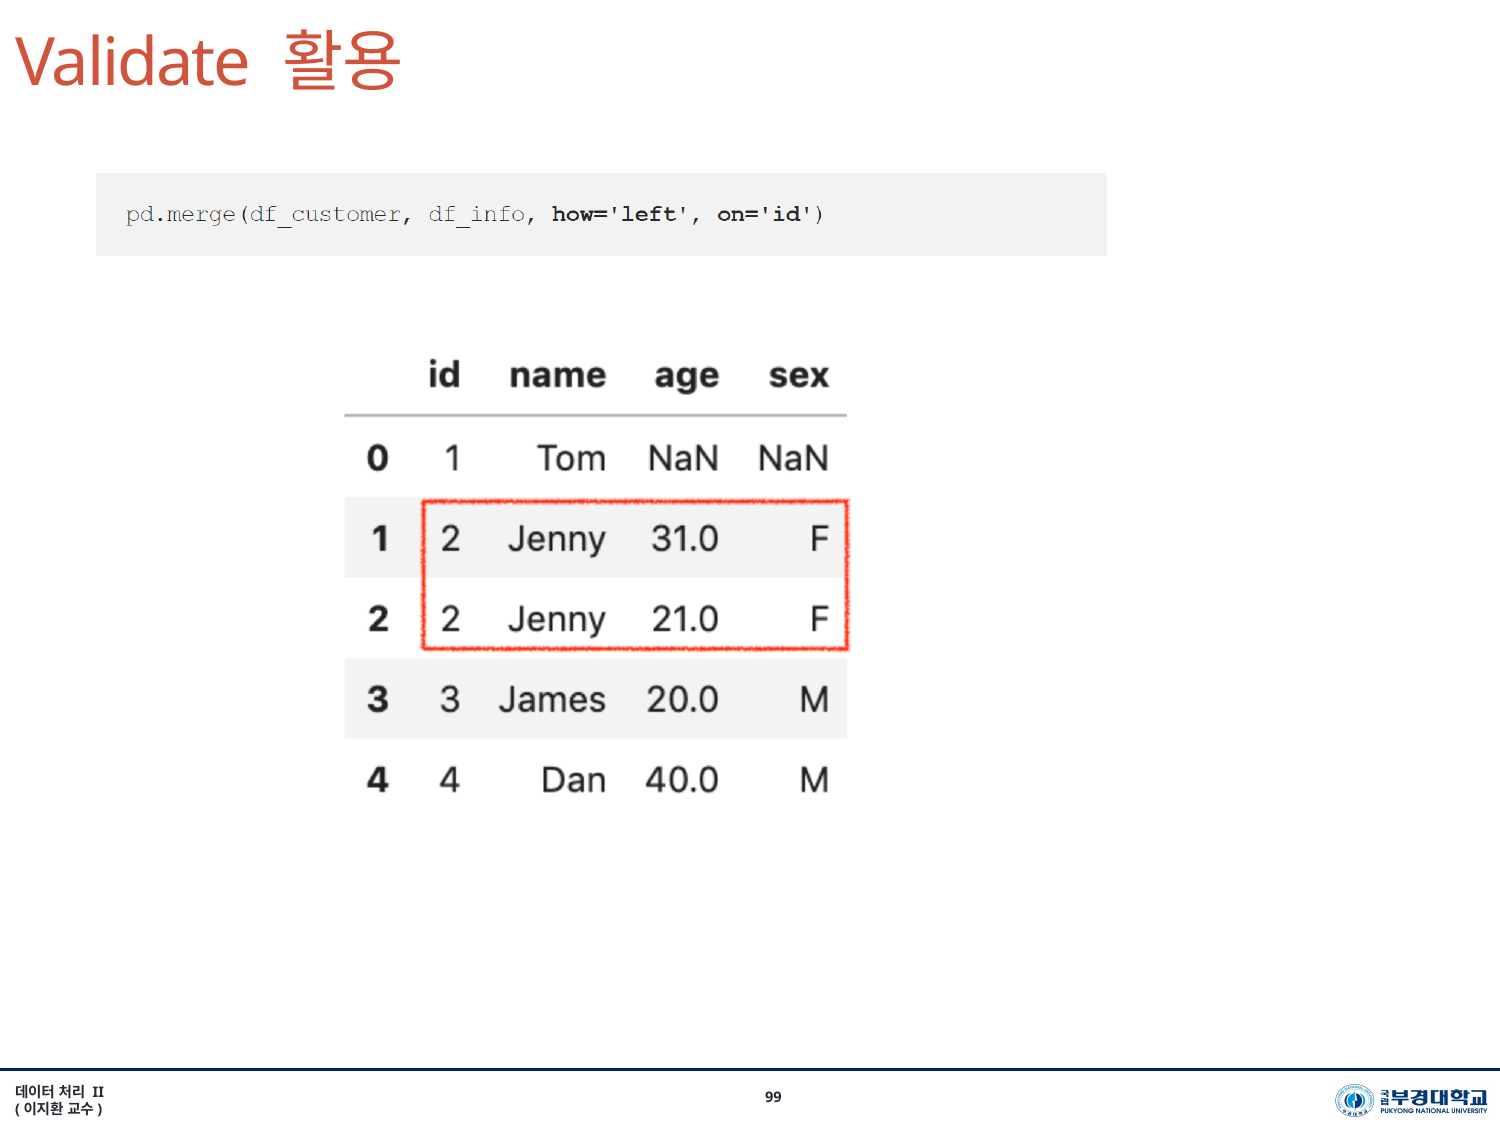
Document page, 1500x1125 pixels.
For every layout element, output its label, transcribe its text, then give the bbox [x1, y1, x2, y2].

picture [1330, 1079, 1495, 1121]
title Validate 활용 [0, 1, 1500, 116]
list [74, 164, 1111, 820]
slide_number 데이터 처리 II (이지환 교수) [0, 1082, 303, 1118]
